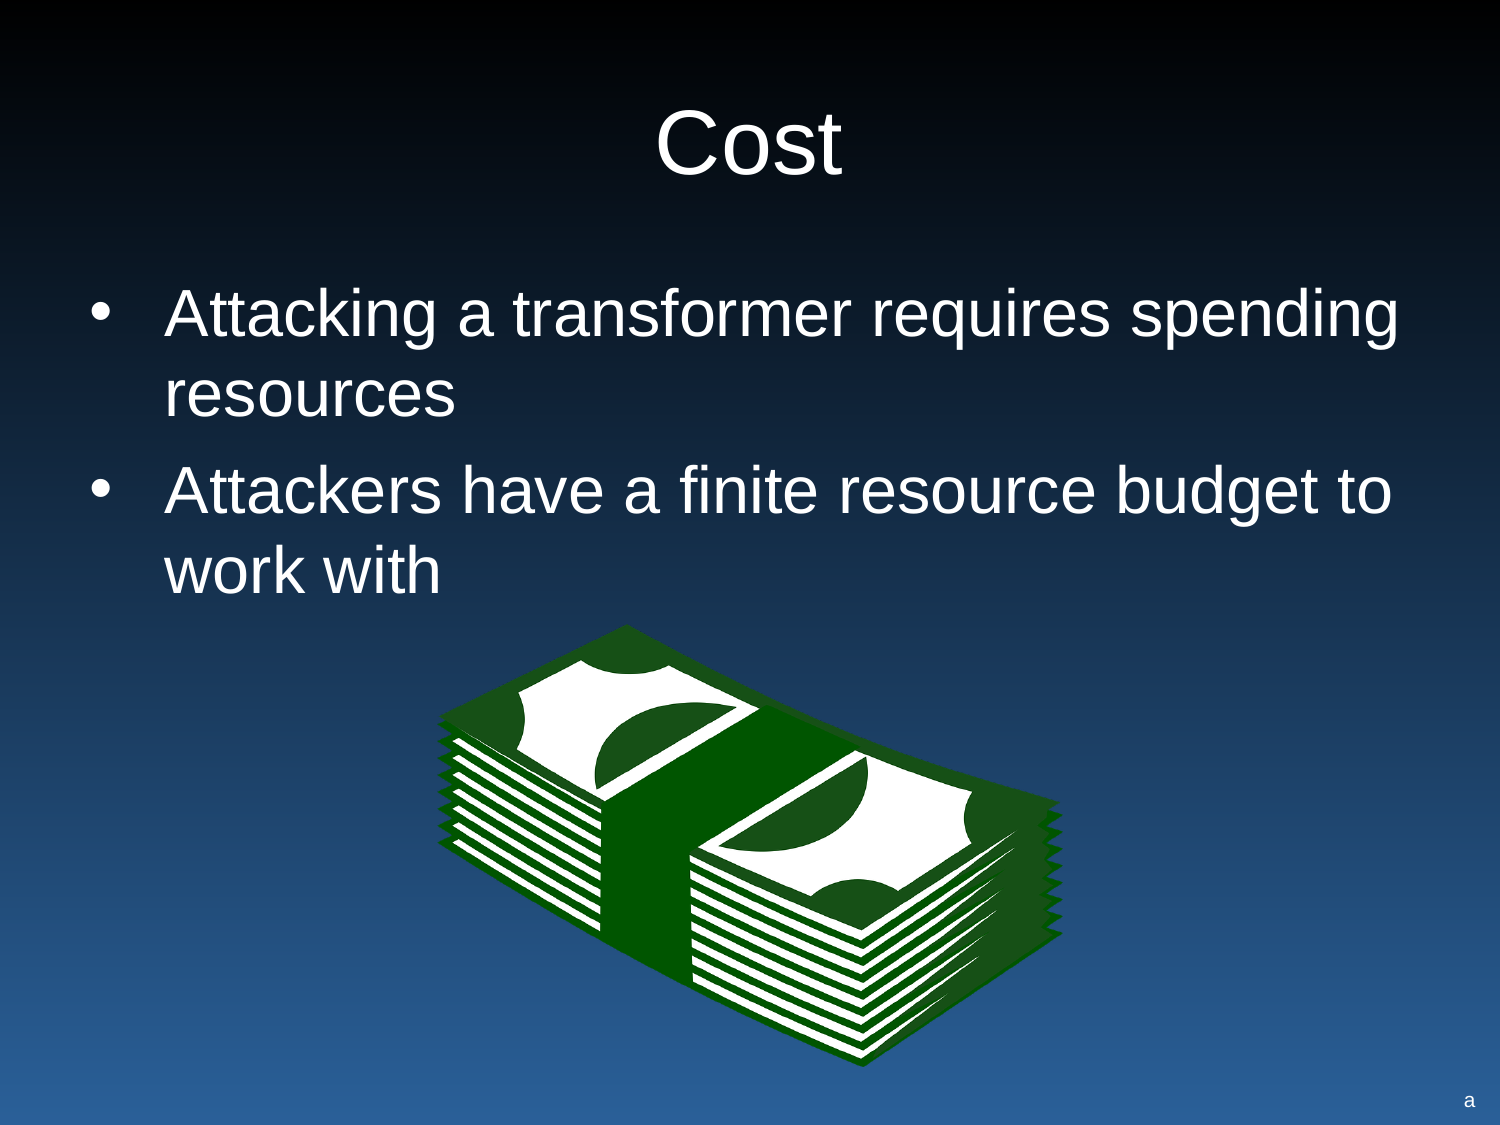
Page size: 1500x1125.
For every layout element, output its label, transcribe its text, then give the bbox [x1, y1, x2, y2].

text_box a [1449, 1079, 1500, 1119]
list Attacking a transformer requires spending resources Attackers have a finite resource budget to work with [75, 262, 1424, 1004]
title Cost [75, 45, 1424, 232]
picture [437, 624, 1063, 1067]
